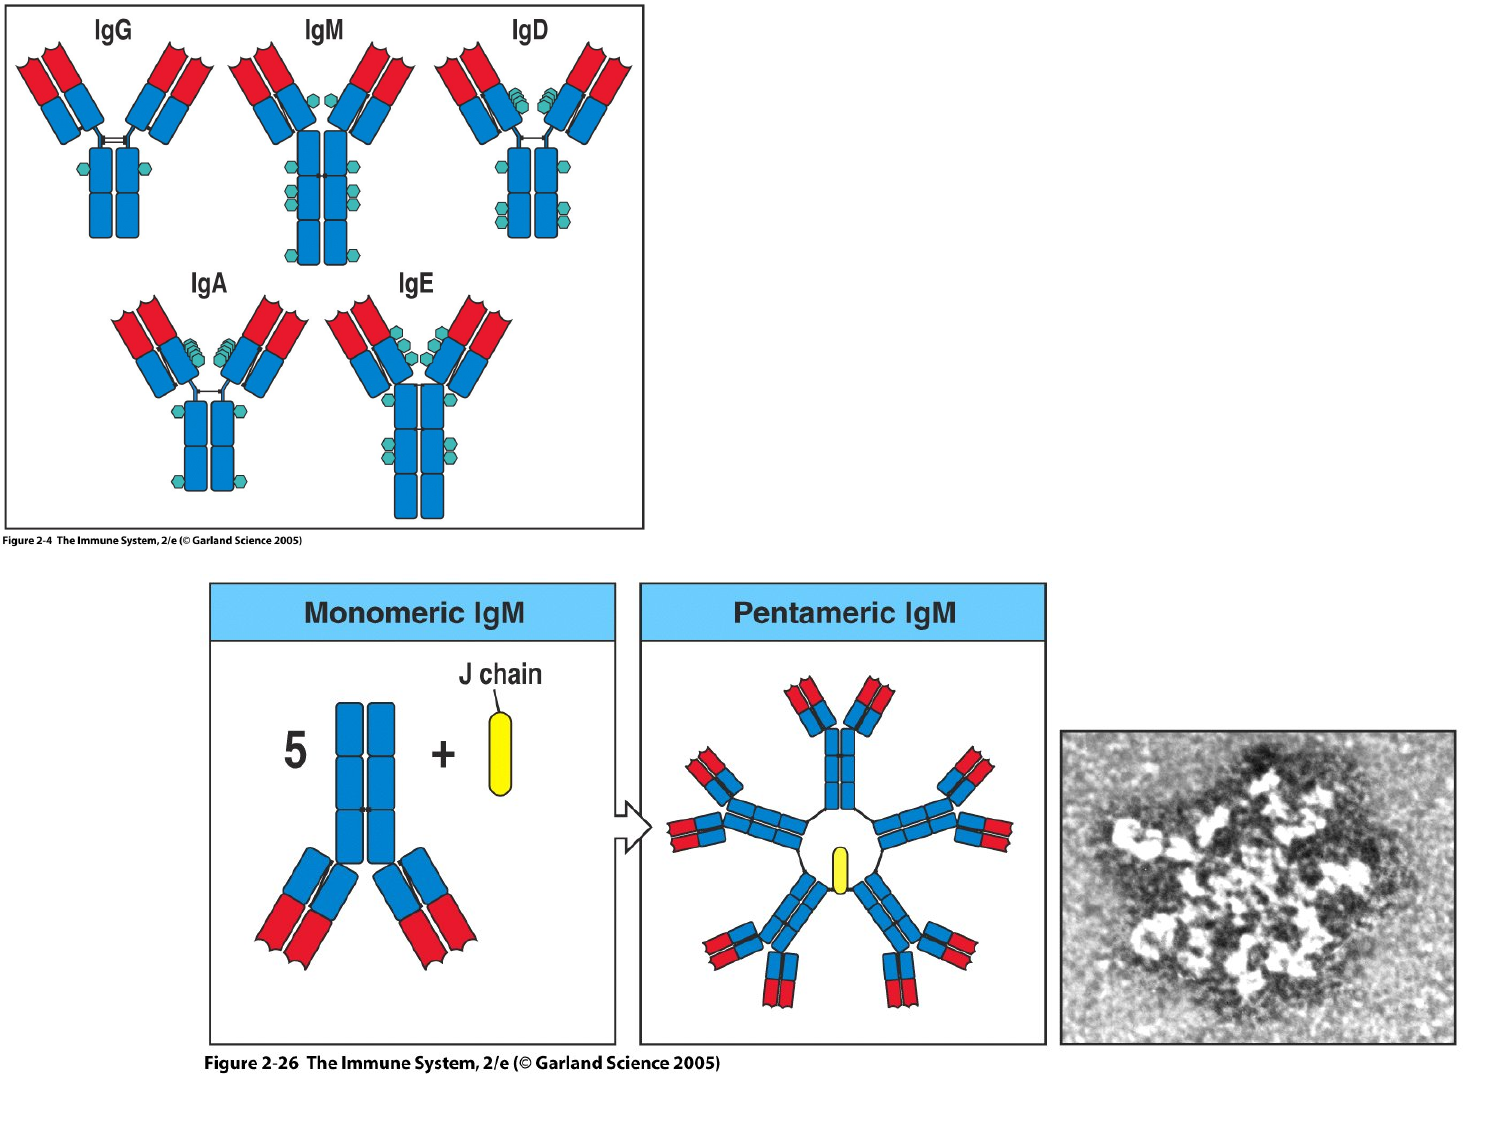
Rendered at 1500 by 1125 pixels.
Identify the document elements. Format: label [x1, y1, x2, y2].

picture [0, 0, 651, 547]
picture [199, 574, 1464, 1074]
